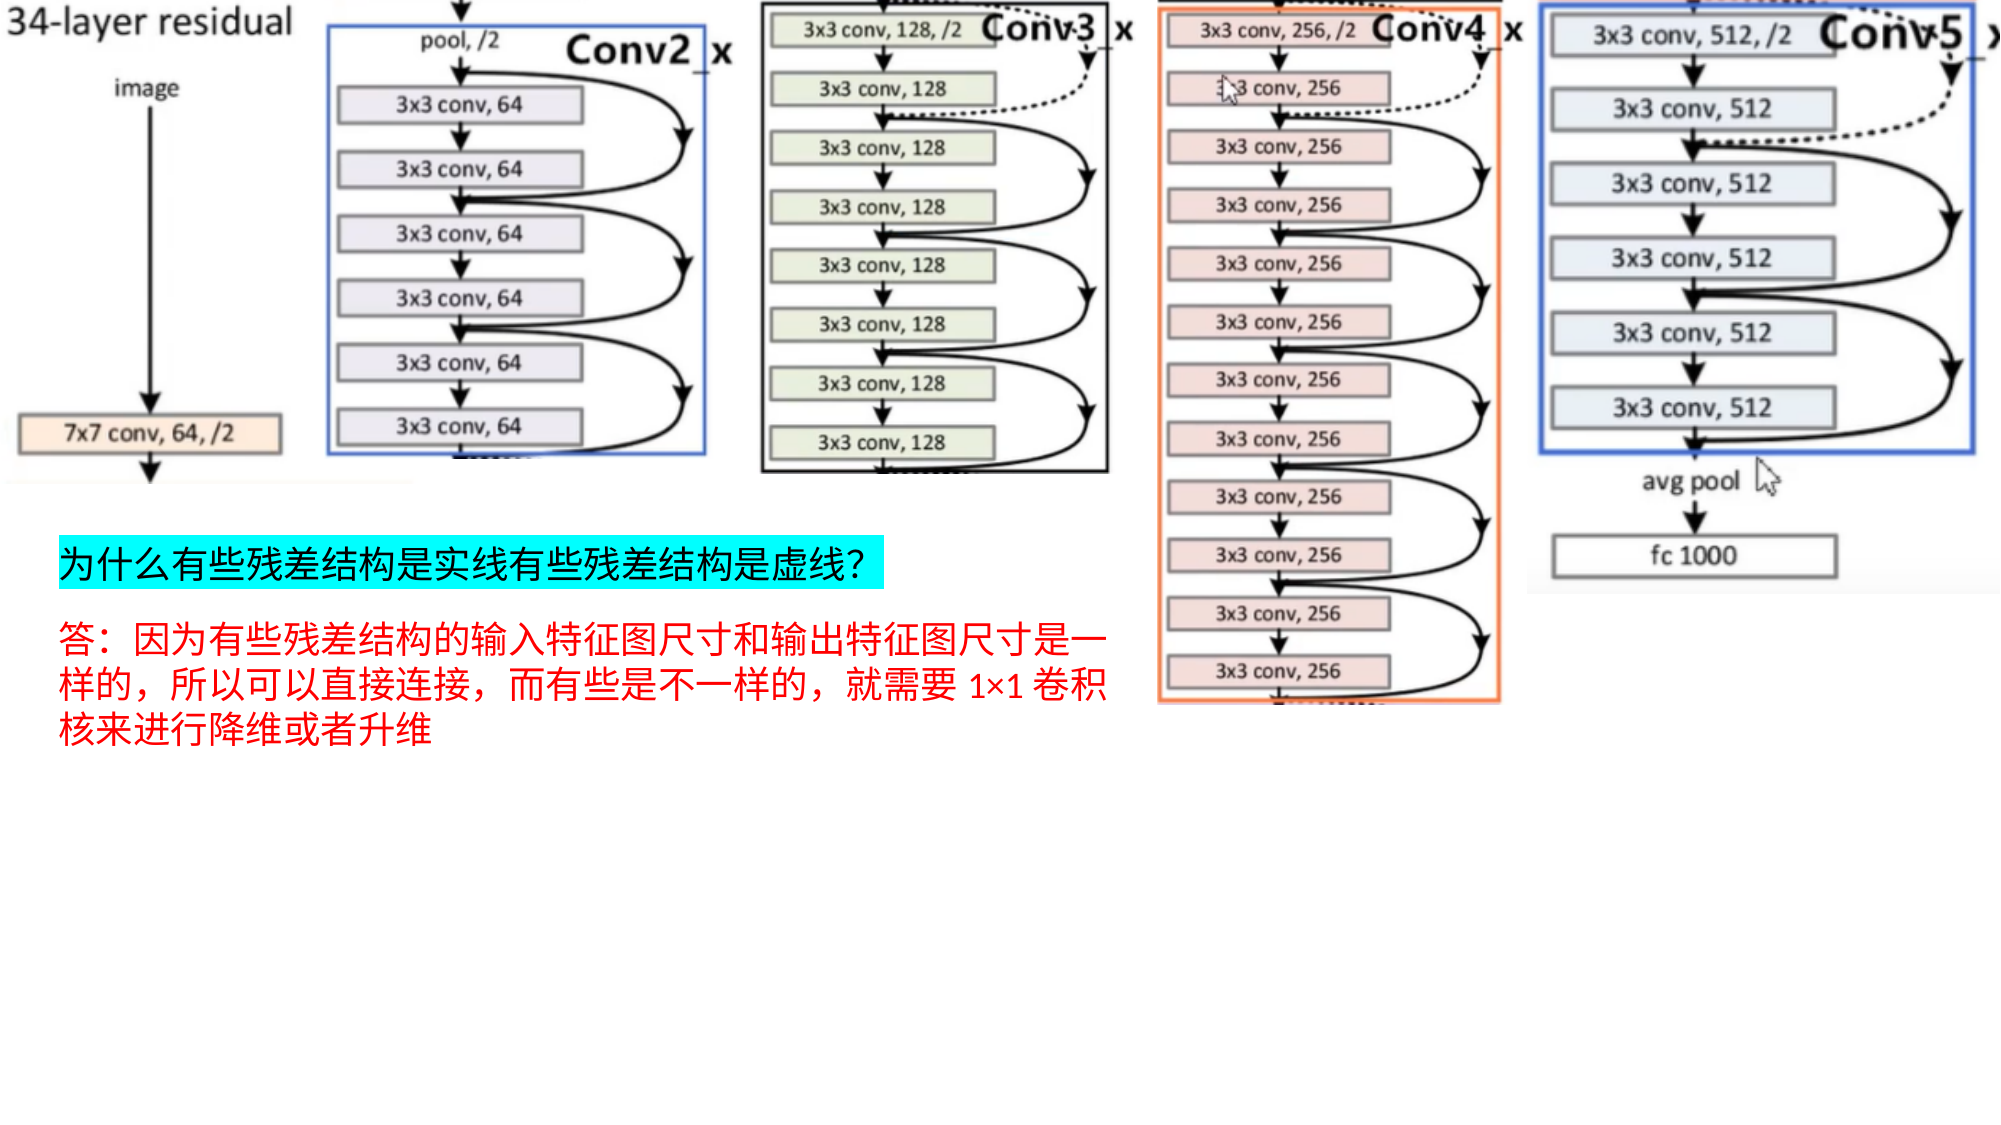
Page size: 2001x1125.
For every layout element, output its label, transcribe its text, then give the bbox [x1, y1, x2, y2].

text_box 答：因为有些残差结构的输入特征图尺寸和输出特征图尺寸是一样的，所以可以直接连接，而有些是不一样的，就需要1×1卷积核来进行降维或者升维 [43, 608, 1136, 759]
picture [1157, 0, 2000, 705]
text_box 为什么有些残差结构是实线有些残差结构是虚线？ [43, 533, 899, 594]
picture [0, 0, 736, 484]
picture [757, 0, 1136, 474]
